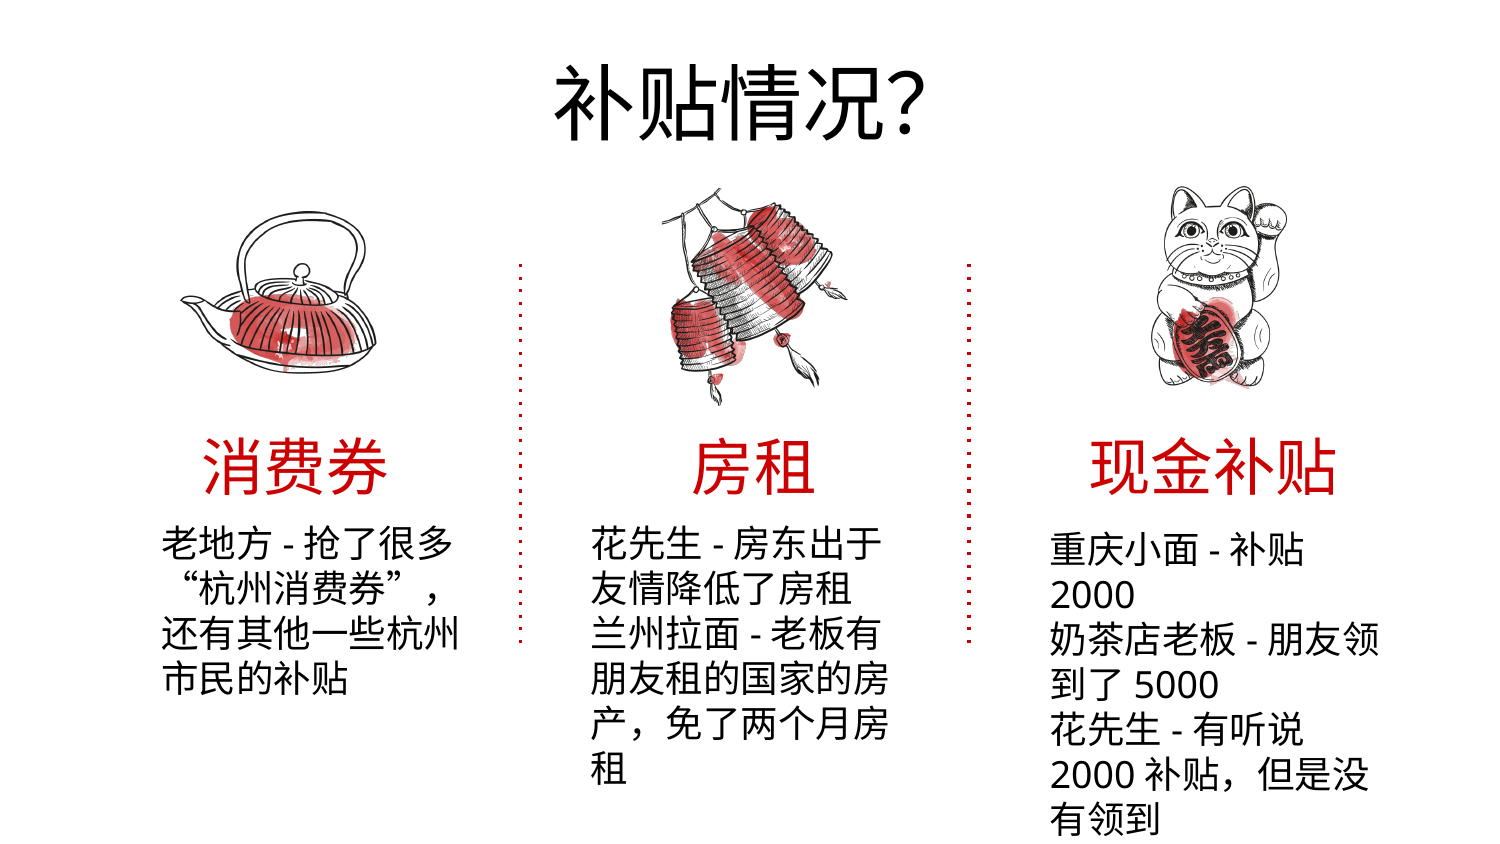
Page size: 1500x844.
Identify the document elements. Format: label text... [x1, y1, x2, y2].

title 房租 [539, 454, 964, 518]
picture [643, 186, 857, 407]
subtitle 重庆小面-补贴2000 奶茶店老板-朋友领到了5000 花先生-有听说2000补贴，但是没有领到 [1034, 518, 1406, 744]
picture [180, 211, 410, 396]
subtitle 老地方-抢了很多“杭州消费券”，还有其他一些杭州市民的补贴 [146, 518, 495, 739]
title 现金补贴 [998, 454, 1428, 518]
subtitle 花先生-房东出于友情降低了房租 兰州拉面-老板有朋友租的国家的房产，免了两个月房租 [575, 505, 925, 739]
title 补贴情况？ [208, 36, 1313, 143]
title 消费券 [80, 454, 511, 518]
picture [1150, 185, 1288, 390]
